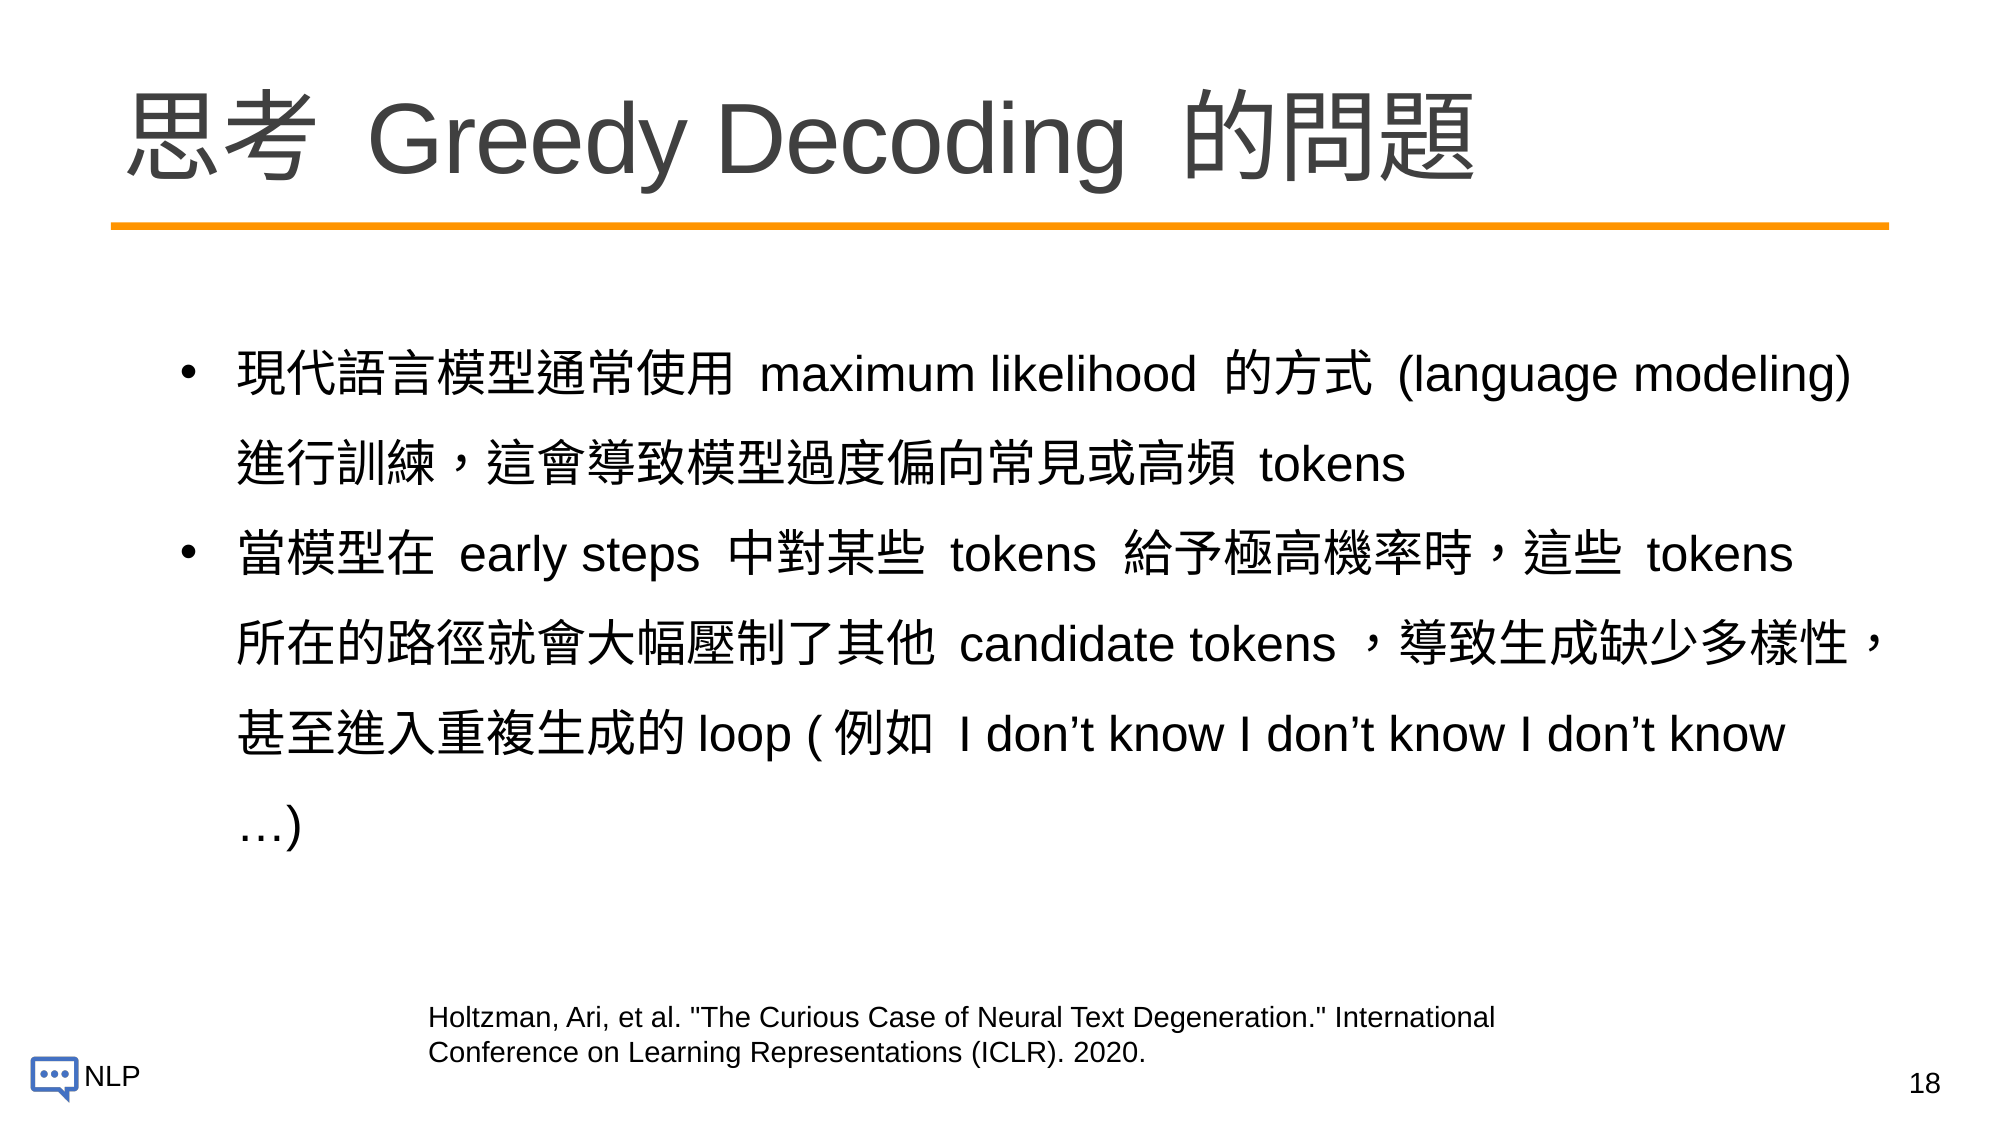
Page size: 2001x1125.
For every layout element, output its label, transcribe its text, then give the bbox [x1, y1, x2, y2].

text_box Holtzman, Ari, et al. "The Curious Case of Neural Text Degeneration." International Conference on Learning Representations (ICLR). 2020. [413, 991, 1582, 1076]
text_box 現代語言模型通常使用 maximum likelihood 的方式 (language modeling) 進行訓練，這會導致模型過度偏向常見或高頻 tokens 當模型在 early steps 中對某些 tokens 給予極高機率時，這些 tokens 所在的路徑就會大幅壓制了其他 candidate tokens，導致生成缺少多樣性，甚至進入重複生成的loop (例如 I don’t know I don’t know I don’t know …) [164, 304, 1874, 860]
picture [23, 1047, 86, 1110]
slide_number 18 [1740, 1052, 1957, 1113]
title 思考 Greedy Decoding 的問題 [107, 58, 1899, 228]
